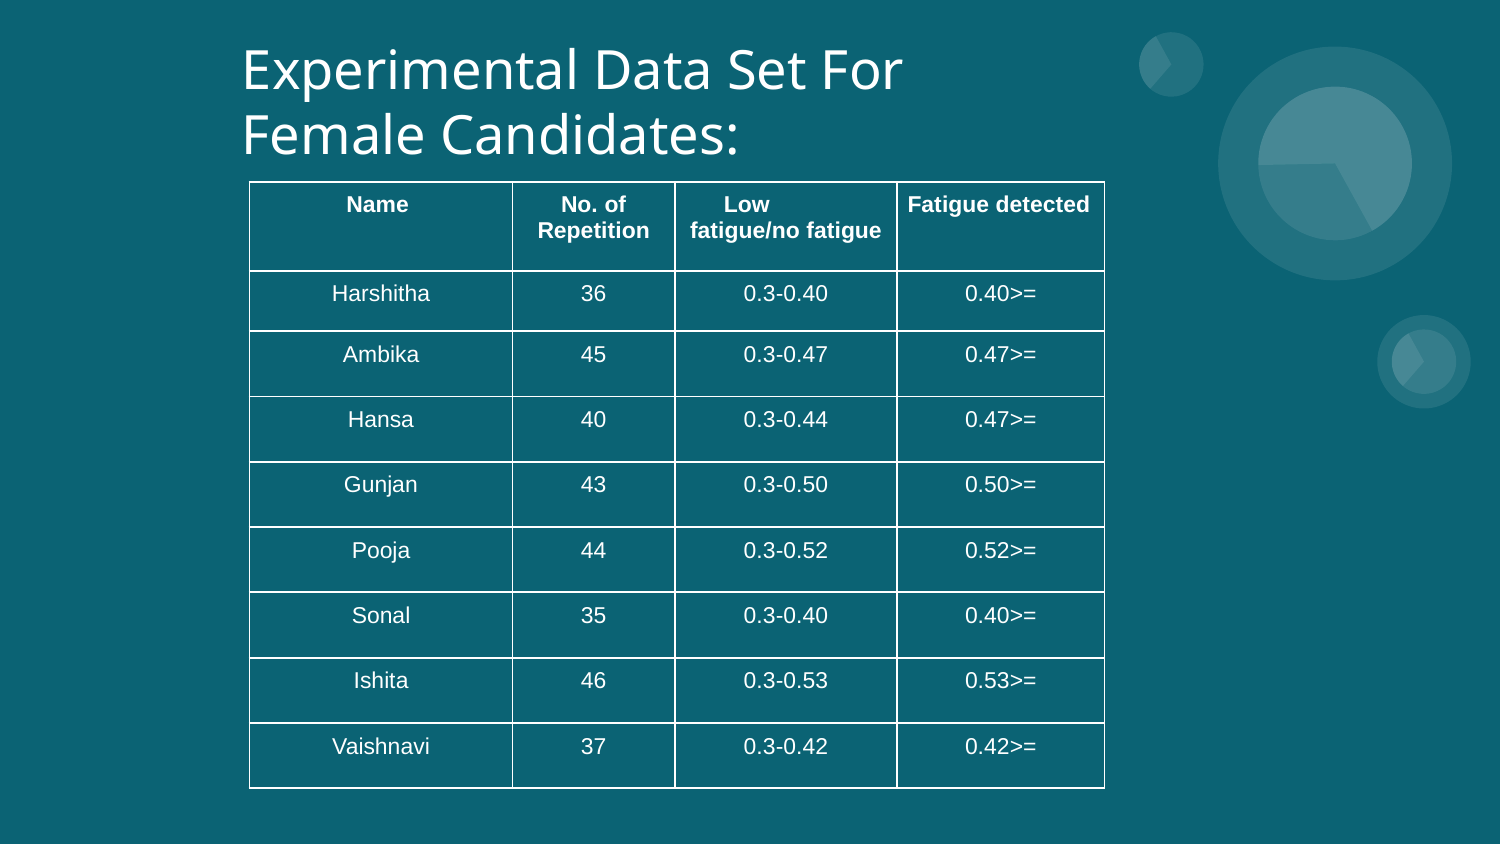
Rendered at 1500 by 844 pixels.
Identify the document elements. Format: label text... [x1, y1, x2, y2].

table_cell 0.53>= [898, 659, 1104, 722]
table_cell Gunjan [250, 463, 512, 526]
table_cell 0.40>= [898, 272, 1104, 330]
table_cell Ishita [250, 659, 512, 722]
table_cell 0.42>= [898, 724, 1104, 787]
table_cell 0.47>= [898, 397, 1104, 461]
table_cell 0.52>= [898, 528, 1104, 591]
table_cell 45 [513, 332, 674, 396]
table_header Fatigue detected [898, 183, 1104, 270]
table_cell Sonal [250, 593, 512, 657]
table_cell 44 [513, 528, 674, 591]
table_cell 37 [513, 724, 674, 787]
table_header Low fatigue/no fatigue [676, 183, 896, 270]
table_cell 40 [513, 397, 674, 461]
table_cell 0.3-0.40 [676, 272, 896, 330]
table_cell 0.3-0.50 [676, 463, 896, 526]
table_cell 46 [513, 659, 674, 722]
table_cell 0.50>= [898, 463, 1104, 526]
table_cell Vaishnavi [250, 724, 512, 787]
table_cell 0.3-0.42 [676, 724, 896, 787]
table_cell 0.3-0.44 [676, 397, 896, 461]
table_cell 0.3-0.40 [676, 593, 896, 657]
table_header No. of Repetition [513, 183, 674, 270]
table_cell 0.3-0.53 [676, 659, 896, 722]
table_cell 35 [513, 593, 674, 657]
text_box Experimental Data Set For Female Candidates: [226, 20, 1063, 180]
table_cell 36 [513, 272, 674, 330]
table_cell Pooja [250, 528, 512, 591]
table_cell 0.3-0.47 [676, 332, 896, 396]
table_cell 43 [513, 463, 674, 526]
table_cell 0.40>= [898, 593, 1104, 657]
table_cell 0.3-0.52 [676, 528, 896, 591]
table_cell Ambika [250, 332, 512, 396]
table_cell Hansa [250, 397, 512, 461]
table_header Name [250, 183, 512, 270]
table_cell 0.47>= [898, 332, 1104, 396]
table_cell Harshitha [250, 272, 512, 330]
